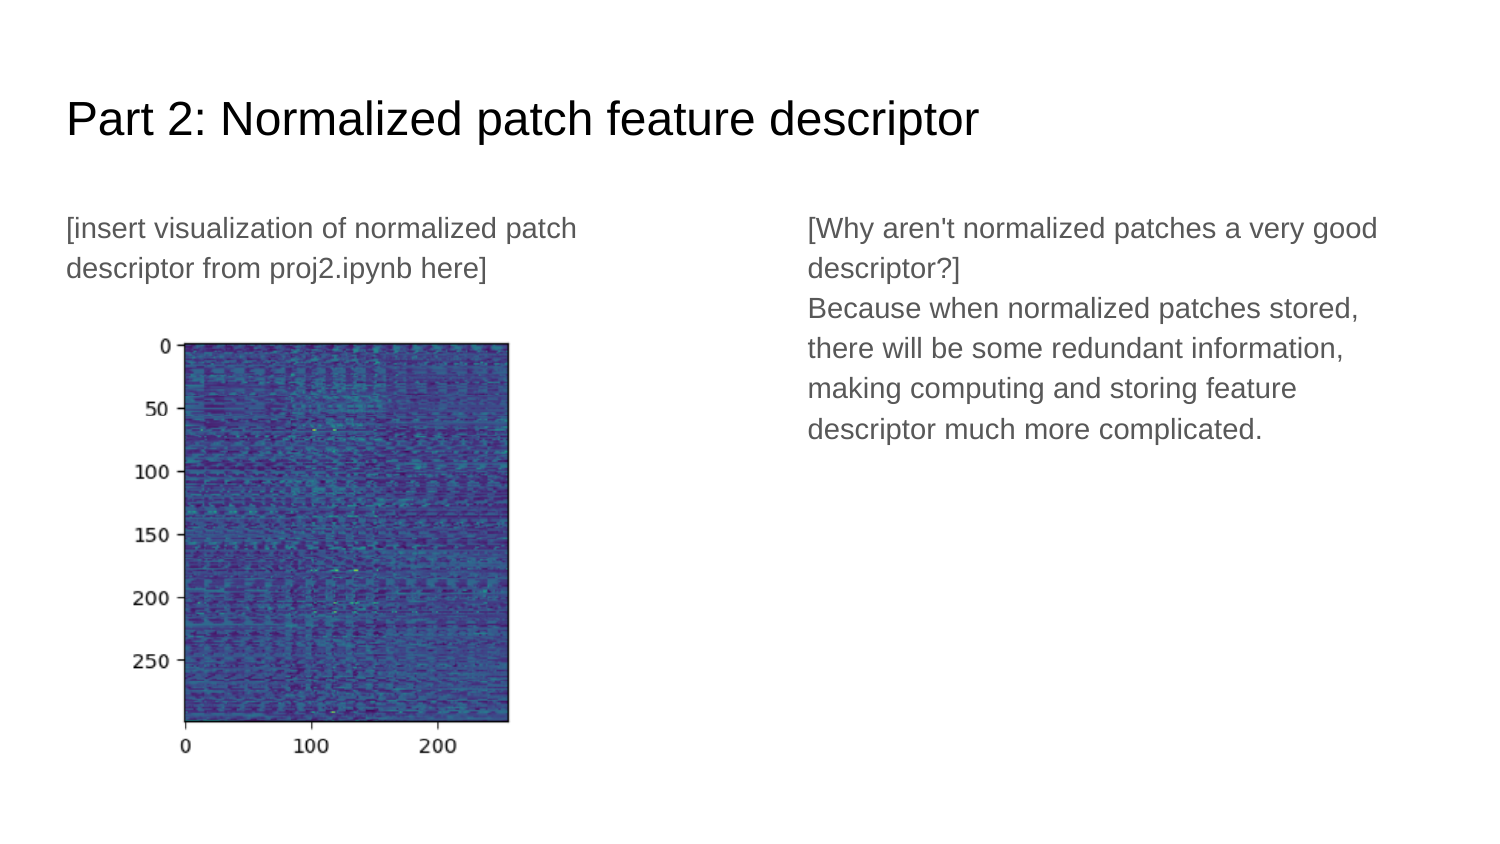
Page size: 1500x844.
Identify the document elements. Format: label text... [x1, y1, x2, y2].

picture [101, 314, 585, 802]
title Part 2: Normalized patch feature descriptor [50, 72, 1450, 168]
list [insert visualization of normalized patch descriptor from proj2.ipynb here] [50, 188, 708, 750]
list [Why aren't normalized patches a very good descriptor?] Because when normalized patches stored, there will be some redundant information, making computing and storing feature descriptor much more complicated. [792, 188, 1450, 750]
